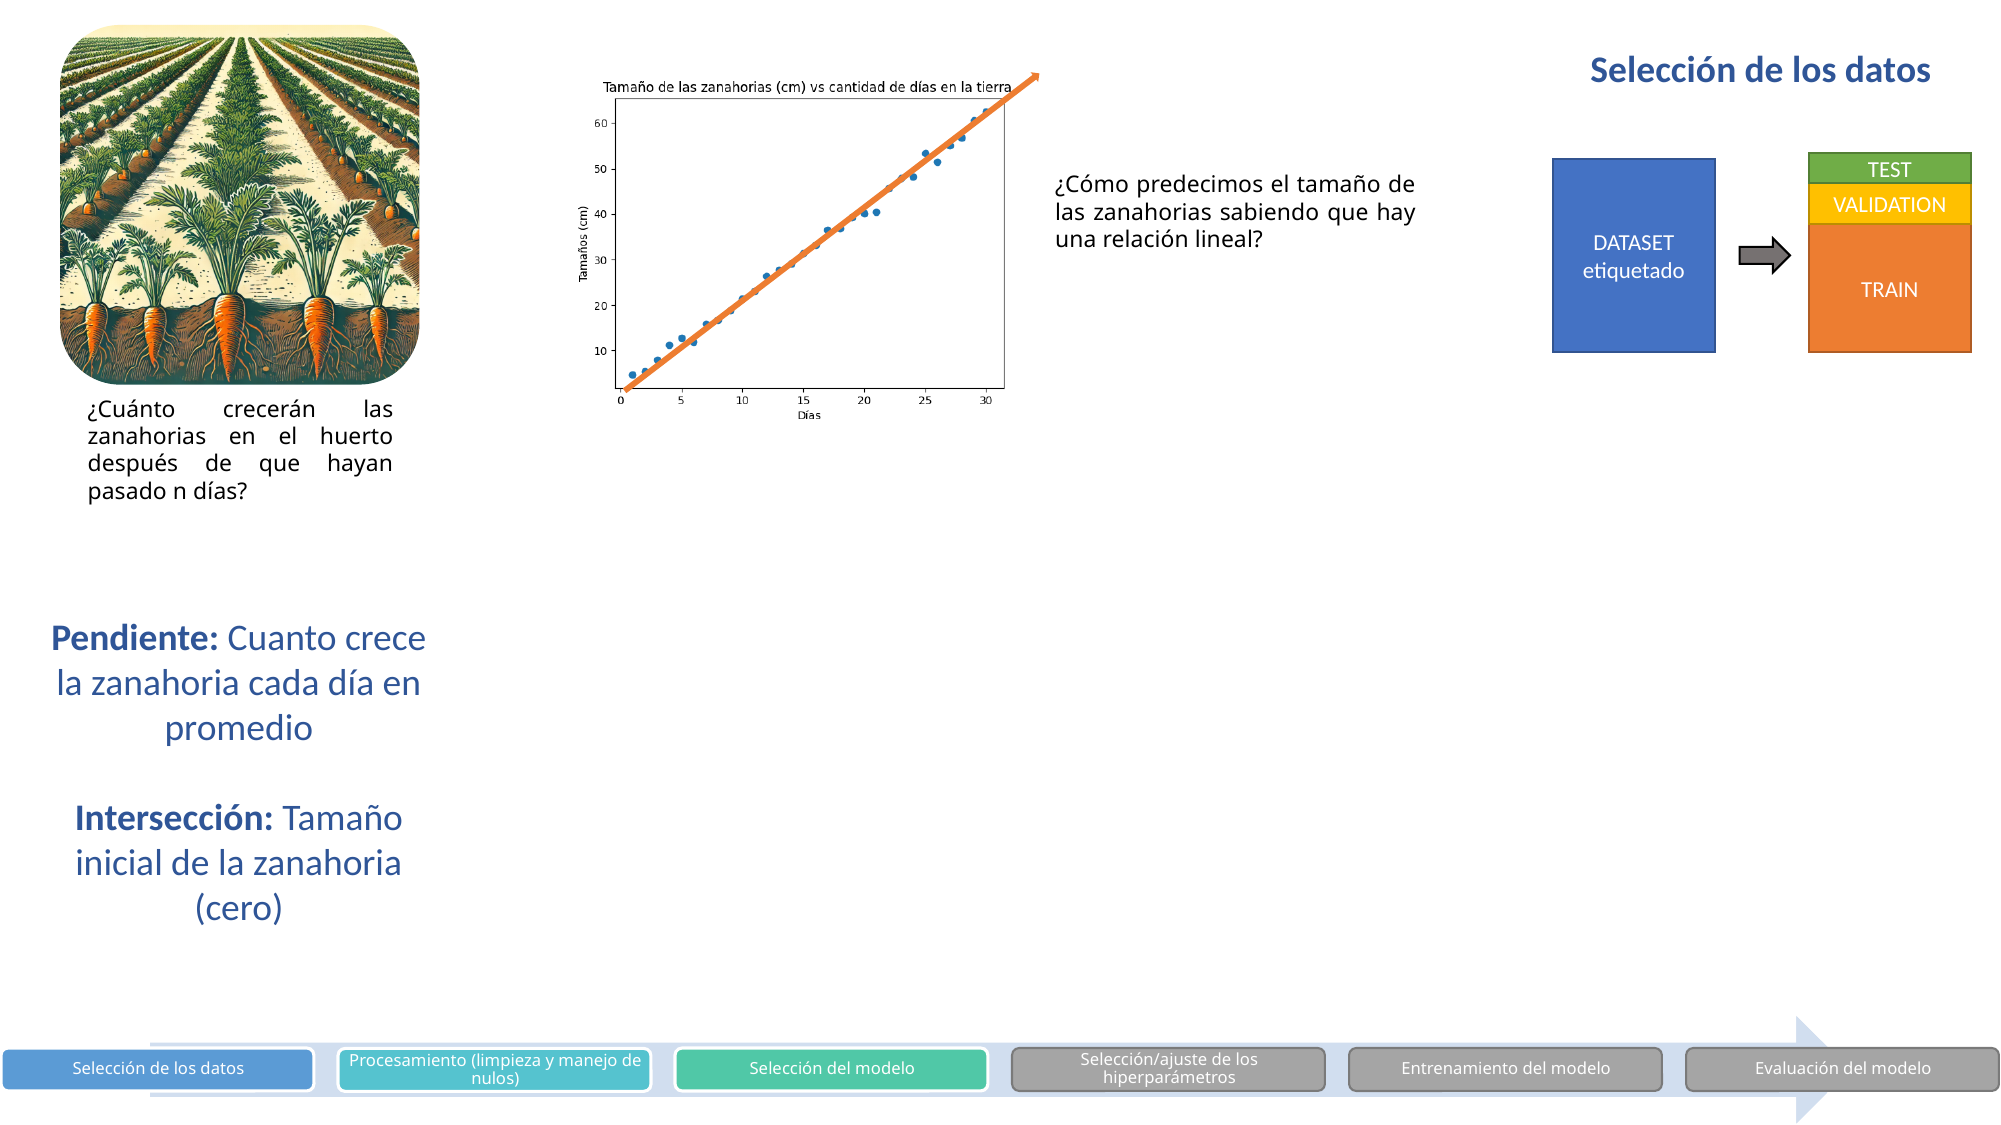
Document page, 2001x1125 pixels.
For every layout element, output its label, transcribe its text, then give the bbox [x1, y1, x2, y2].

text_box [0, 1015, 2000, 1124]
text_box DATASET etiquetado [1552, 158, 1716, 353]
text_box [0, 0, 479, 503]
text_box VALIDATION [1808, 184, 1972, 225]
text_box [1738, 235, 1792, 275]
text_box ¿Cómo predecimos el tamaño de las zanahorias sabiendo que hay una relación lineal? [1040, 162, 1431, 260]
text_box TRAIN [1808, 225, 1972, 353]
picture [60, 24, 420, 385]
text_box [498, 0, 1502, 505]
text_box ¿Cuánto crecerán las zanahorias en el huerto después de que hayan pasado n días? [72, 386, 409, 512]
text_box TEST [1808, 152, 1972, 184]
text_box Pendiente: Cuanto crece la zanahoria cada día en promedio Intersección: Tamaño inicial de la zanahoria (cero) [0, 516, 479, 1015]
text_box Selección de los datos [1521, 0, 2000, 502]
text_box [1023, 72, 1040, 90]
picture [570, 73, 1023, 429]
